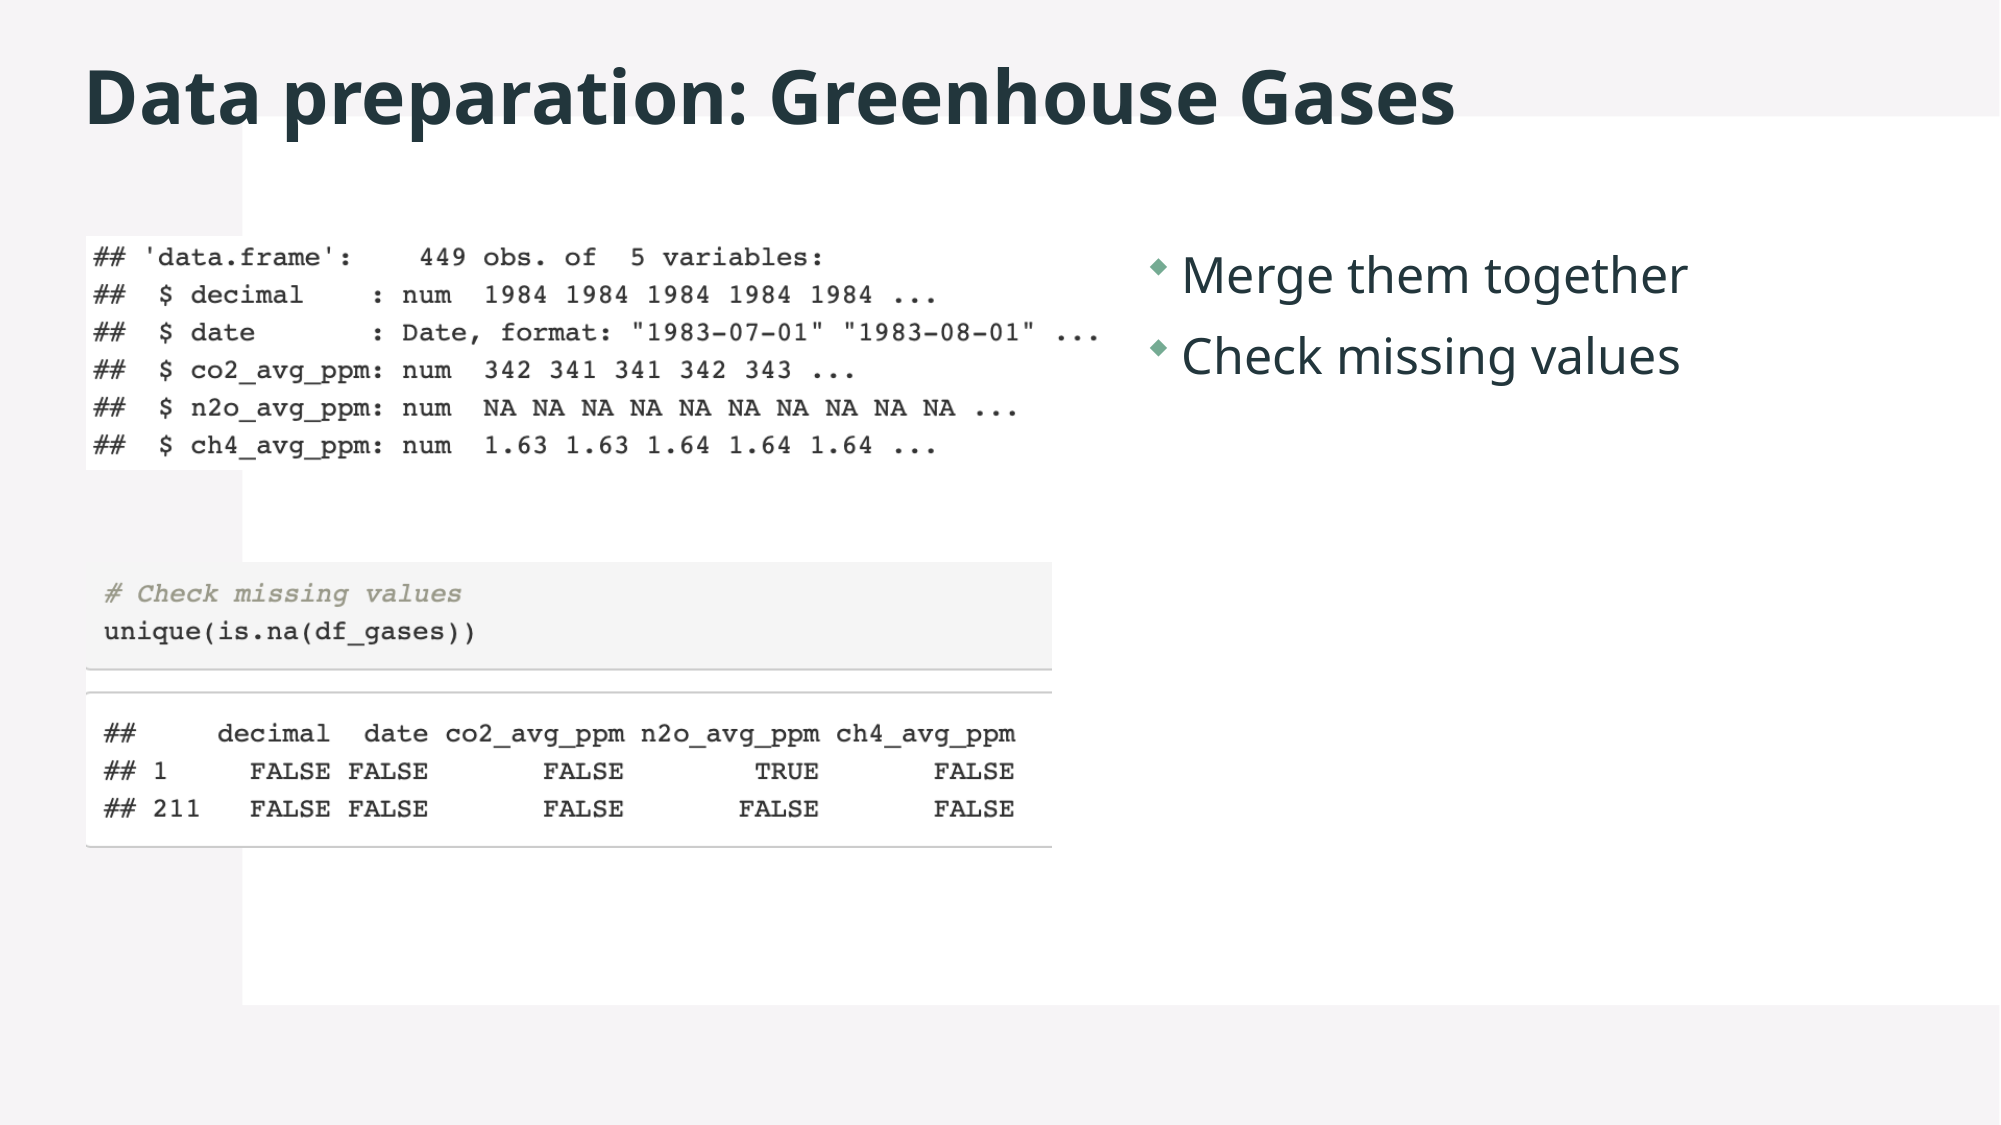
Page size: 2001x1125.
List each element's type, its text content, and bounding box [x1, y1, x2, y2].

picture [86, 236, 1110, 470]
title Data preparation: Greenhouse Gases [68, 31, 1799, 170]
picture [86, 562, 1052, 848]
list Merge them together Check missing values [1129, 236, 1982, 927]
